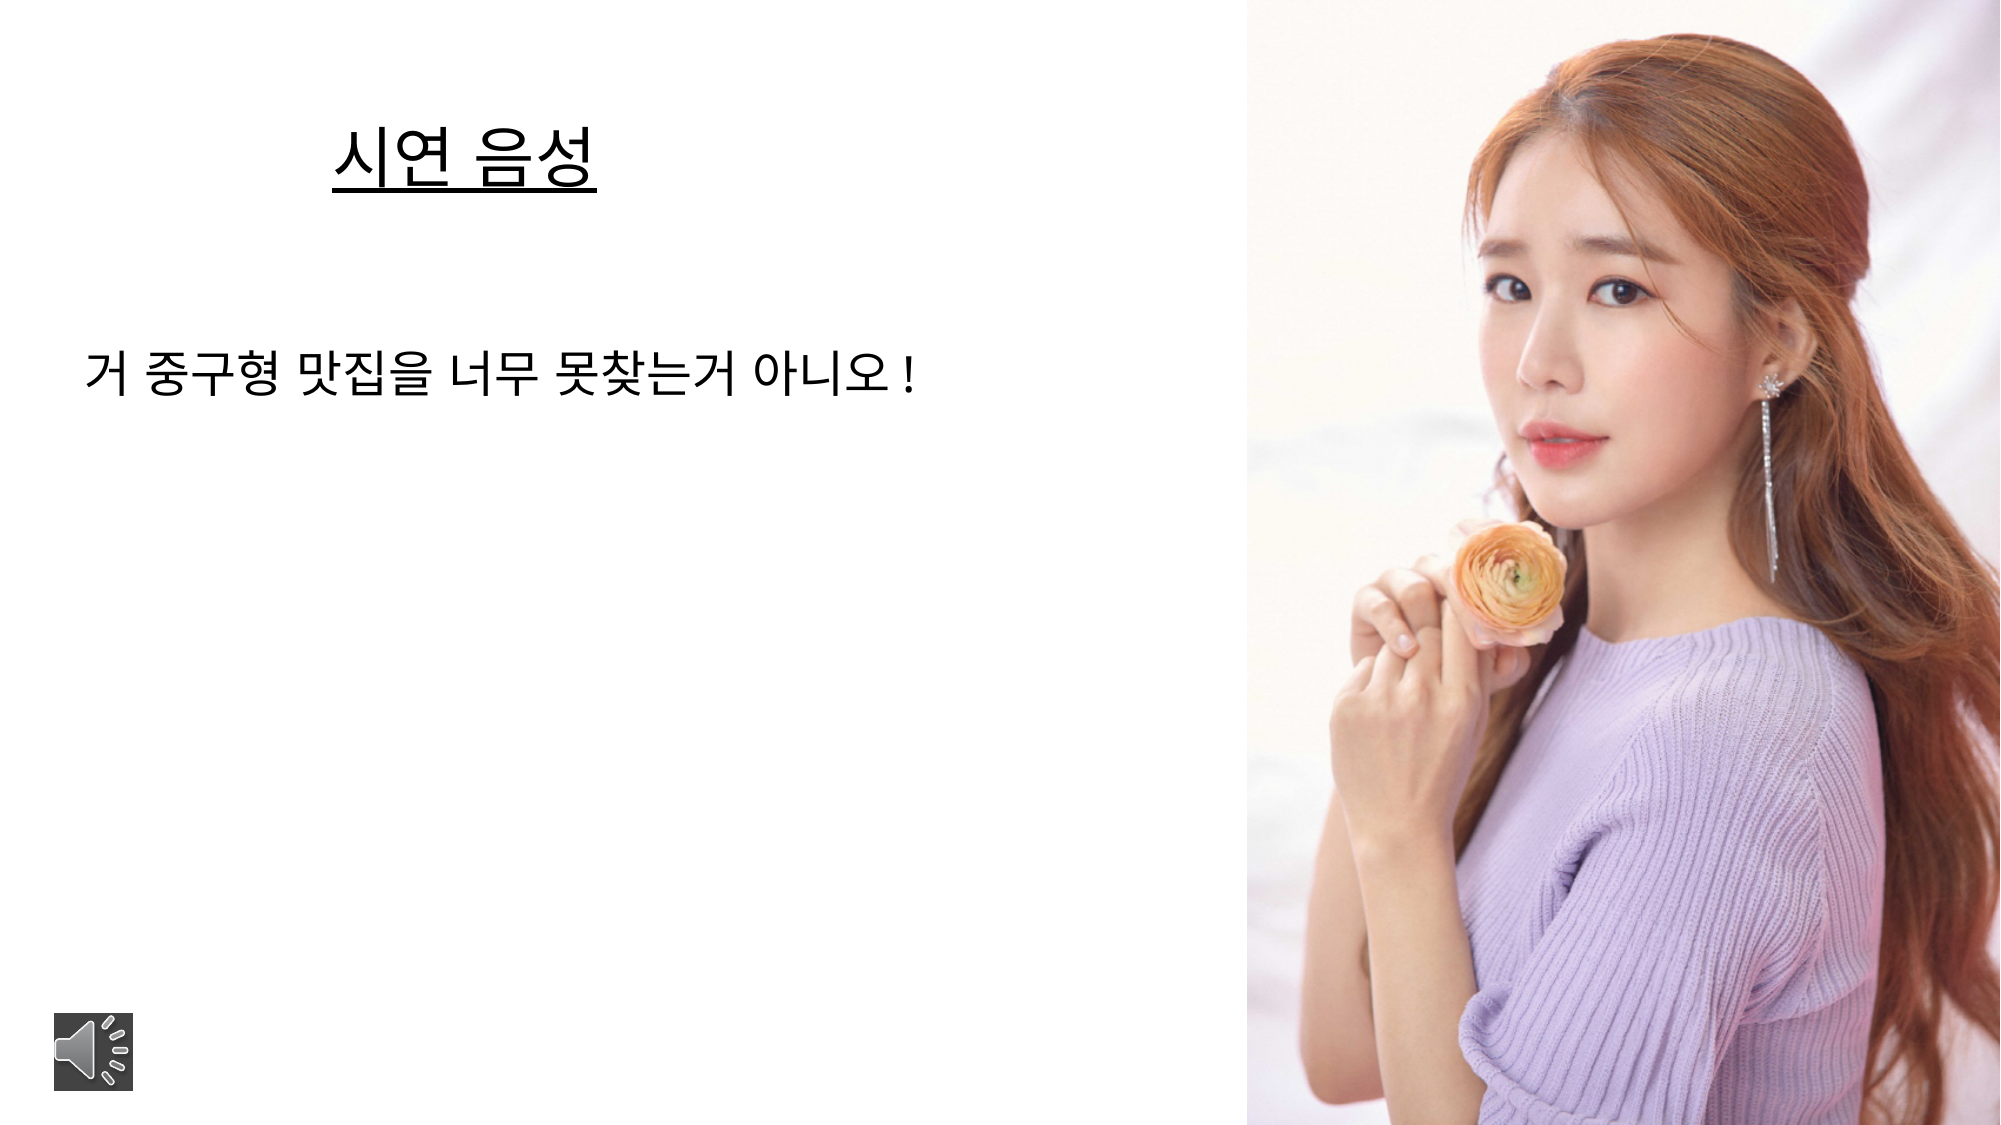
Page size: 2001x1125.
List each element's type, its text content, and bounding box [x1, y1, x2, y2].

text_box 시연 음성 [317, 108, 683, 204]
picture [1247, 0, 2000, 1125]
text_box 거 중구형 맛집을 너무 못찾는거 아니오! [53, 335, 947, 411]
picture [53, 1012, 134, 1093]
